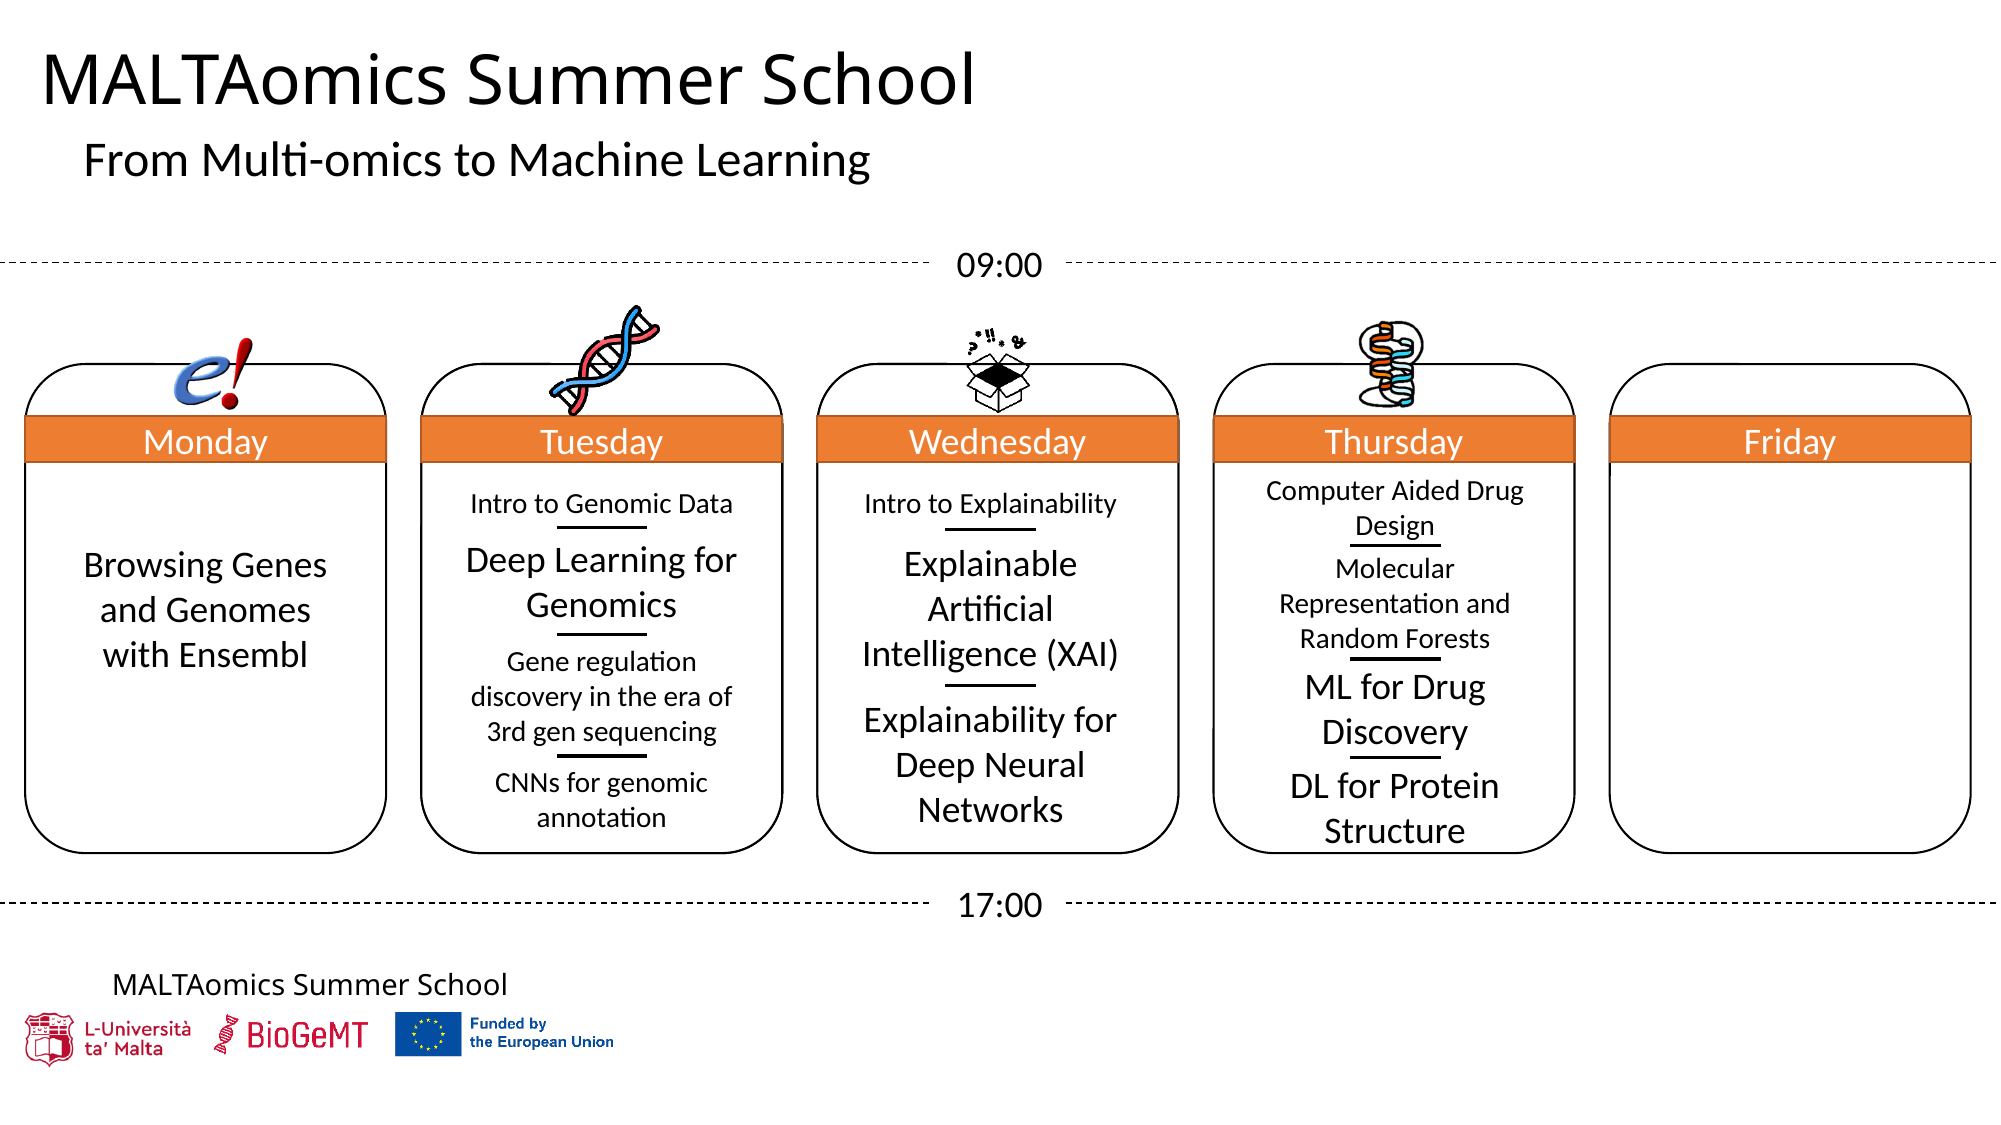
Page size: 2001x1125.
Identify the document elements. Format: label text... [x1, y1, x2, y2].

text_box Browsing Genes and Genomes with Ensembl [54, 532, 357, 683]
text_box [1213, 304, 1575, 860]
picture [549, 305, 660, 416]
text_box CNNs for genomic annotation [451, 756, 753, 841]
text_box Friday [1609, 415, 1972, 463]
text_box [420, 418, 784, 855]
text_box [0, 872, 2000, 934]
text_box Deep Learning for Genomics [451, 528, 753, 633]
text_box [275, 363, 387, 415]
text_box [0, 959, 630, 1094]
text_box [24, 419, 388, 855]
text_box [1608, 418, 1972, 855]
text_box Intro to Genomic Data [451, 477, 753, 527]
text_box [1609, 362, 1971, 415]
picture [151, 313, 275, 437]
text_box [24, 362, 151, 415]
text_box [420, 362, 549, 415]
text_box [25, 27, 1000, 215]
text_box Tuesday [420, 415, 783, 463]
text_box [817, 318, 1179, 854]
text_box Gene regulation discovery in the era of 3rd gen sequencing [451, 634, 753, 755]
text_box [660, 363, 783, 415]
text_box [0, 232, 2000, 293]
text_box Monday [24, 415, 387, 463]
